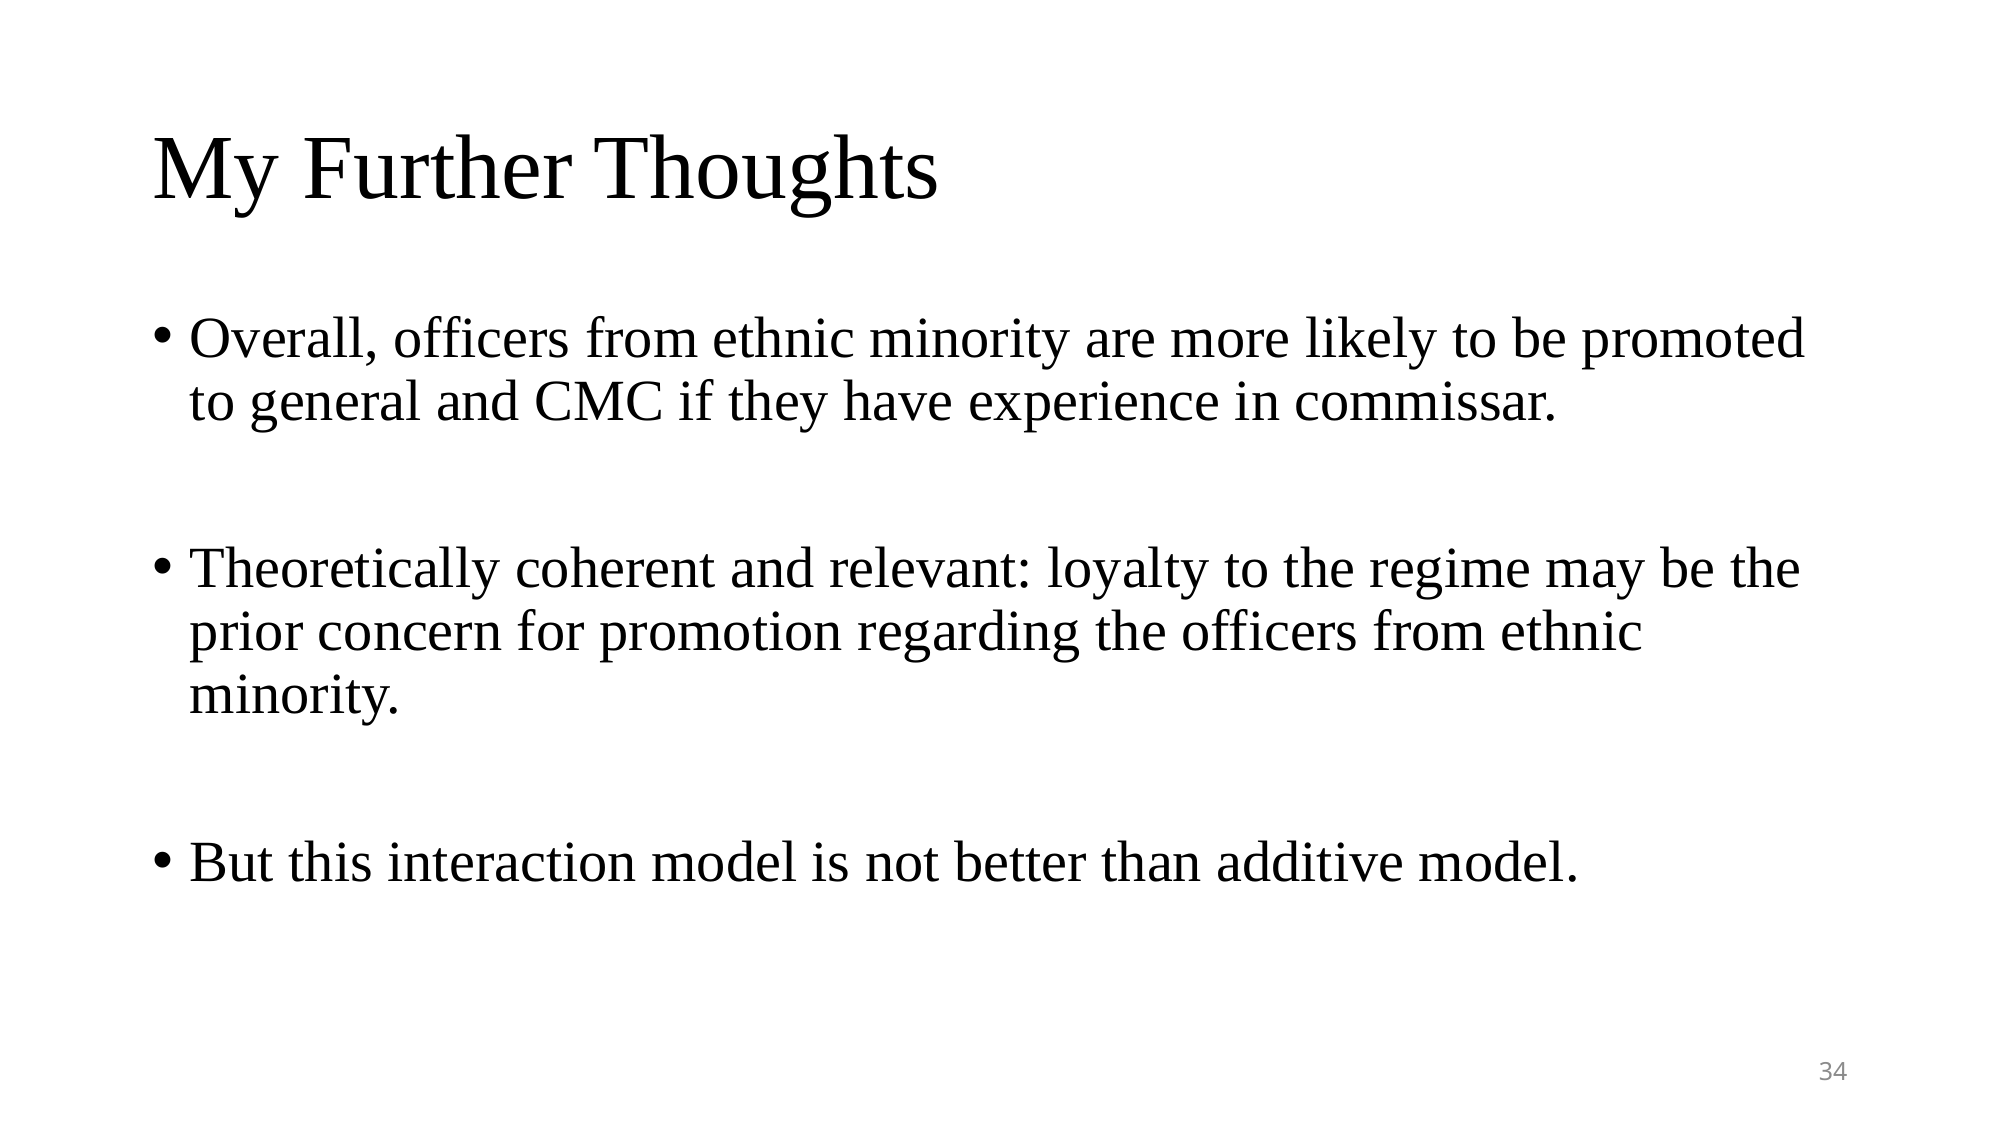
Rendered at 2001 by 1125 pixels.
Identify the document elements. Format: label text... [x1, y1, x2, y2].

list Overall, officers from ethnic minority are more likely to be promoted to general and CMC if they have experience in commissar. Theoretically coherent and relevant: loyalty to the regime may be the prior concern for promotion regarding the officers from ethnic minority. But this interaction model is not better than additive model. [137, 299, 1863, 1014]
slide_number 34 [1412, 1042, 1863, 1103]
title My Further Thoughts [137, 59, 1863, 278]
